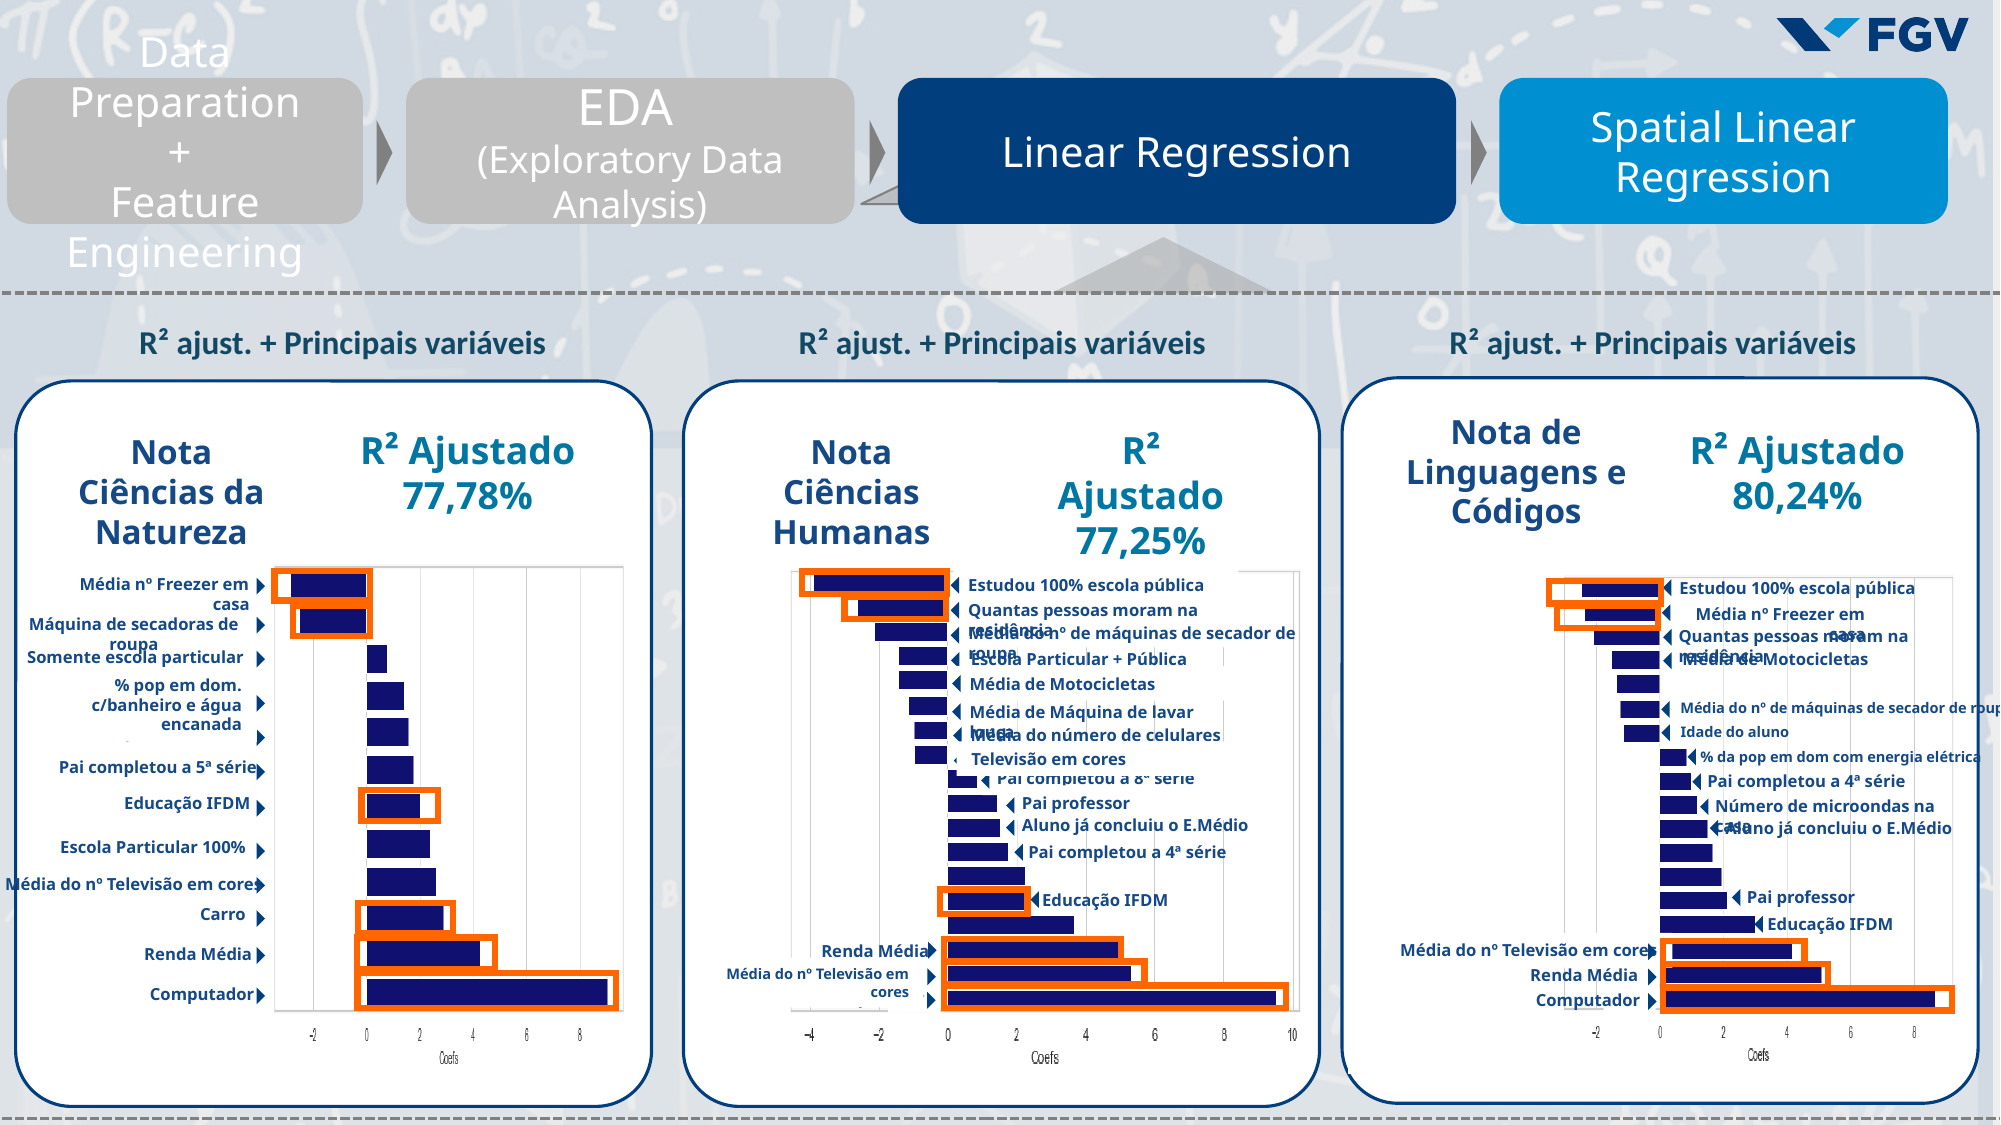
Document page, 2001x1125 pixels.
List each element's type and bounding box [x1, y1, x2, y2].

text_box [1993, 0, 2000, 292]
text_box [1993, 292, 2000, 1119]
picture [0, 0, 1993, 1125]
text_box [1993, 1119, 2000, 1125]
